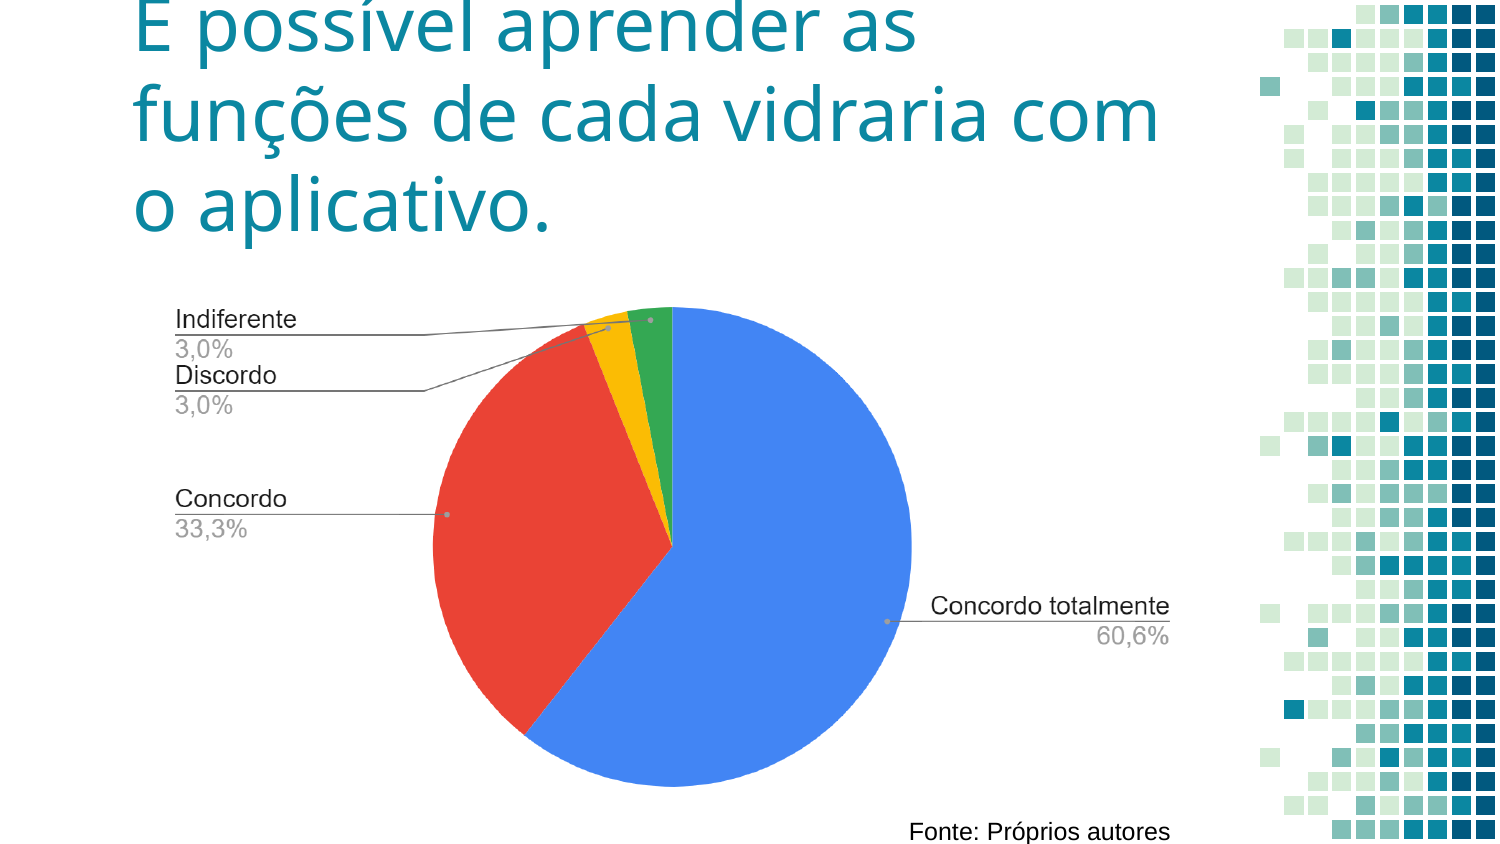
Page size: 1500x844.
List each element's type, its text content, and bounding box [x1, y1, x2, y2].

picture [148, 280, 1197, 813]
title É possível aprender as funções de cada vidraria com o aplicativo. [117, 47, 1227, 262]
text_box Fonte: Próprios autores [793, 785, 1286, 844]
